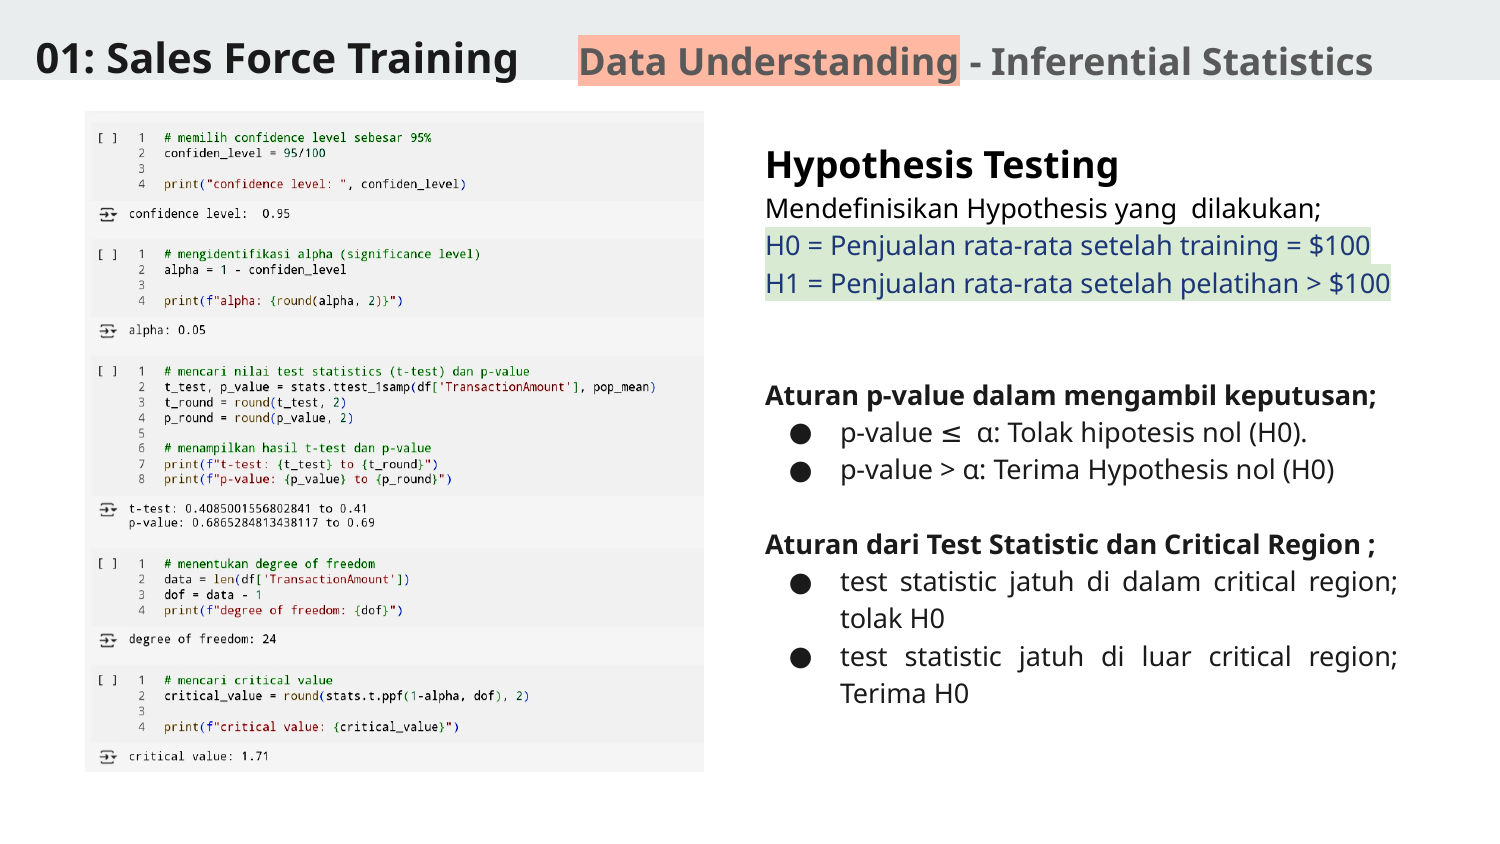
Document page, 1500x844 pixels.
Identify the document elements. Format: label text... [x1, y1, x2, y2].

title 01: Sales Force Training [20, 17, 1419, 112]
picture [84, 110, 705, 772]
text_box Data Understanding - Inferential Statistics [563, 22, 1419, 98]
text_box Hypothesis Testing Mendefinisikan Hypothesis yang dilakukan; H0 = Penjualan rata-rata setelah training = $100 H1 = Penjualan rata-rata setelah pelatihan > $100 Aturan p-value dalam mengambil keputusan; p-value ≤ α: Tolak hipotesis nol (H0). p-value > α: Terima Hypothesis nol (H0) Aturan dari Test Statistic dan Critical Region ; test statistic jatuh di dalam critical region; tolak H0 test statistic jatuh di luar critical region; Terima H0 [749, 119, 1414, 724]
